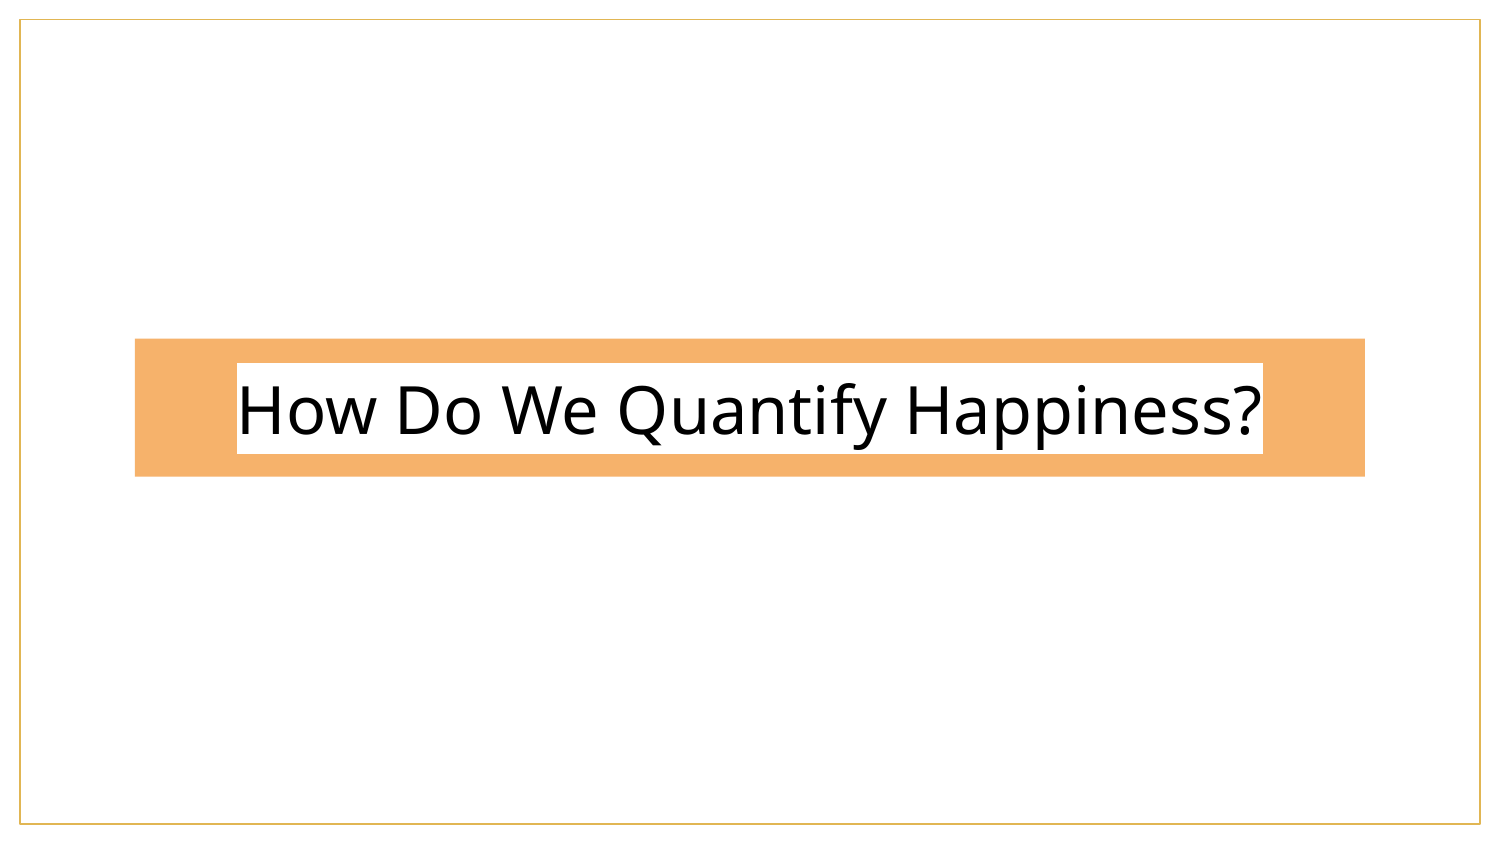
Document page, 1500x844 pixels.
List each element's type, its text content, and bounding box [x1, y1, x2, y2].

title How Do We Quantify Happiness? [134, 338, 1365, 477]
